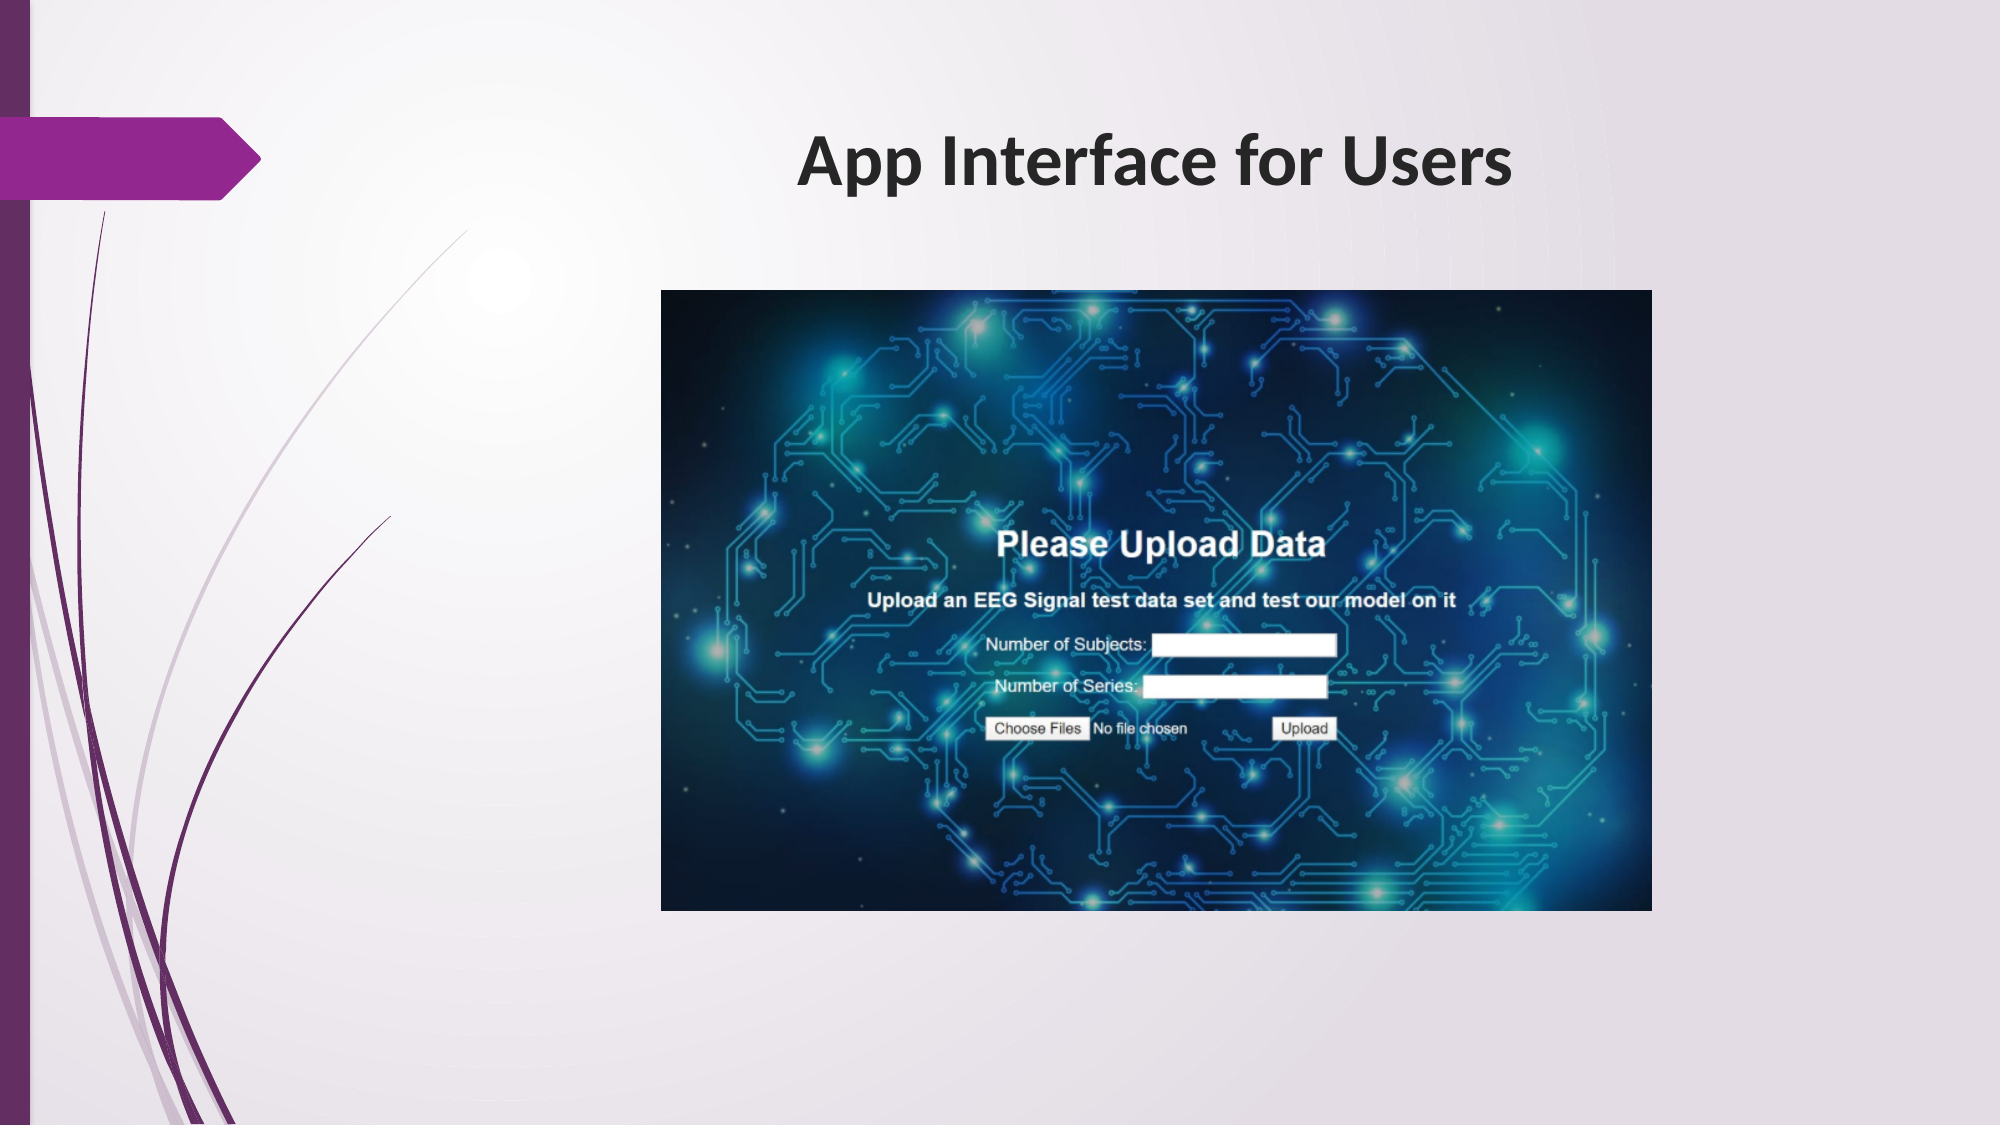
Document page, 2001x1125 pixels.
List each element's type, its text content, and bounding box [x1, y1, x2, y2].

title App Interface for Users [425, 102, 1888, 313]
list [661, 290, 1652, 911]
